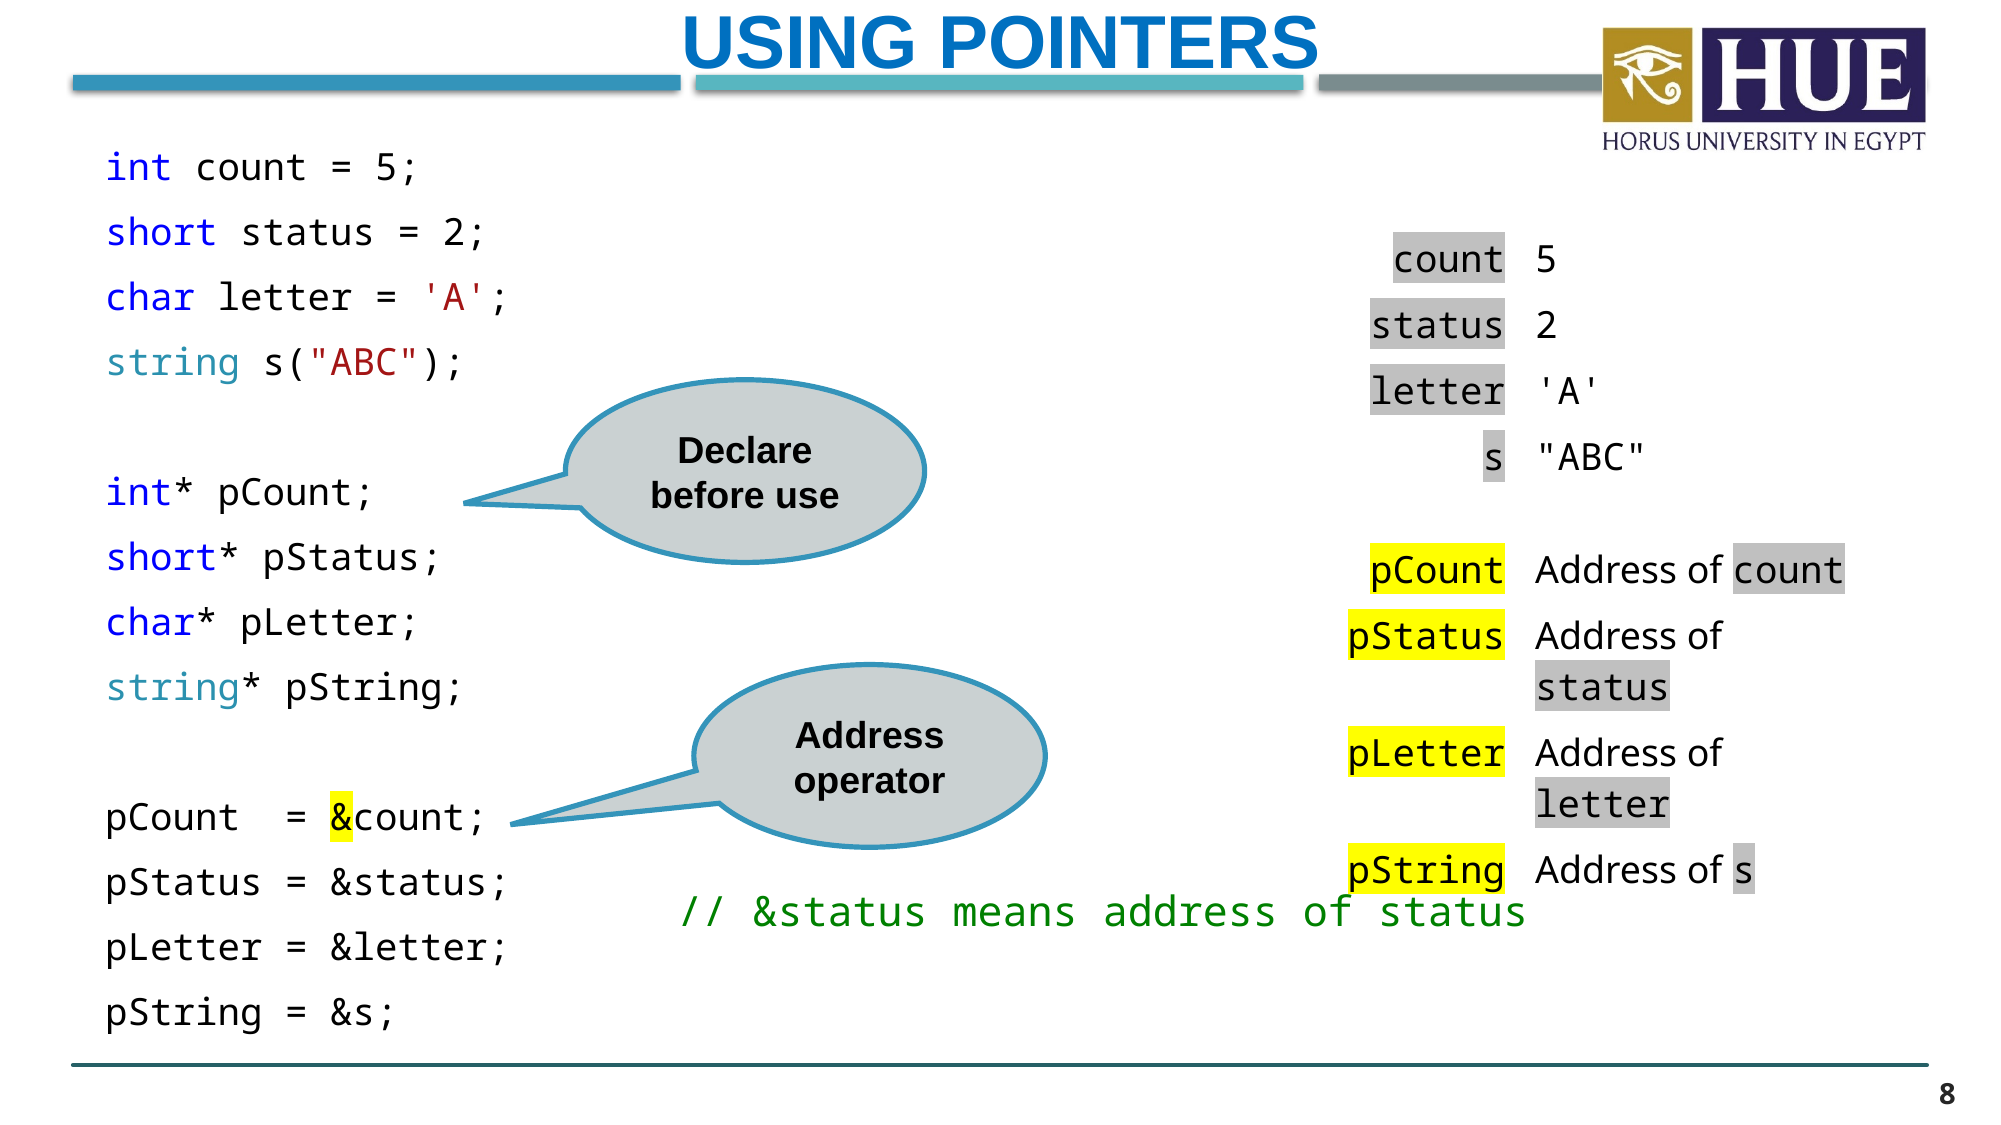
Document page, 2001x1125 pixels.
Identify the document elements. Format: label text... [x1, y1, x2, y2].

list int count = 5; short status = 2; char letter = 'A'; string s("ABC"); int* pCount; short* pStatus; char* pLetter; string* pString; pCount = &count; pStatus = &status; pLetter = &letter; pString = &s; [90, 172, 1384, 1004]
table_header 5 [1520, 225, 1877, 291]
table_header Address of count [1520, 536, 1877, 602]
table_cell letter [1163, 357, 1520, 423]
text_box Address operator [510, 664, 1046, 848]
slide_number 8 [1882, 1065, 1971, 1125]
picture [1602, 27, 1927, 153]
table_header pCount [1384, 536, 1520, 602]
table_cell Address of s [1520, 836, 1877, 902]
table_cell "ABC" [1520, 423, 1877, 489]
title Using pointers [353, 0, 1647, 93]
table_cell pString [1384, 836, 1520, 877]
table_cell s [1163, 423, 1520, 489]
table_cell status [1163, 291, 1520, 357]
table_cell 2 [1520, 291, 1877, 357]
table_cell 'A' [1520, 357, 1877, 423]
table_cell Address of letter [1520, 719, 1877, 836]
table_header count [1163, 225, 1520, 291]
text_box // &status means address of status [662, 877, 1543, 943]
table_cell pStatus [1384, 602, 1520, 719]
table_cell Address of status [1520, 602, 1877, 719]
text_box Declare before use [463, 379, 925, 563]
table_cell pLetter [1384, 719, 1520, 836]
